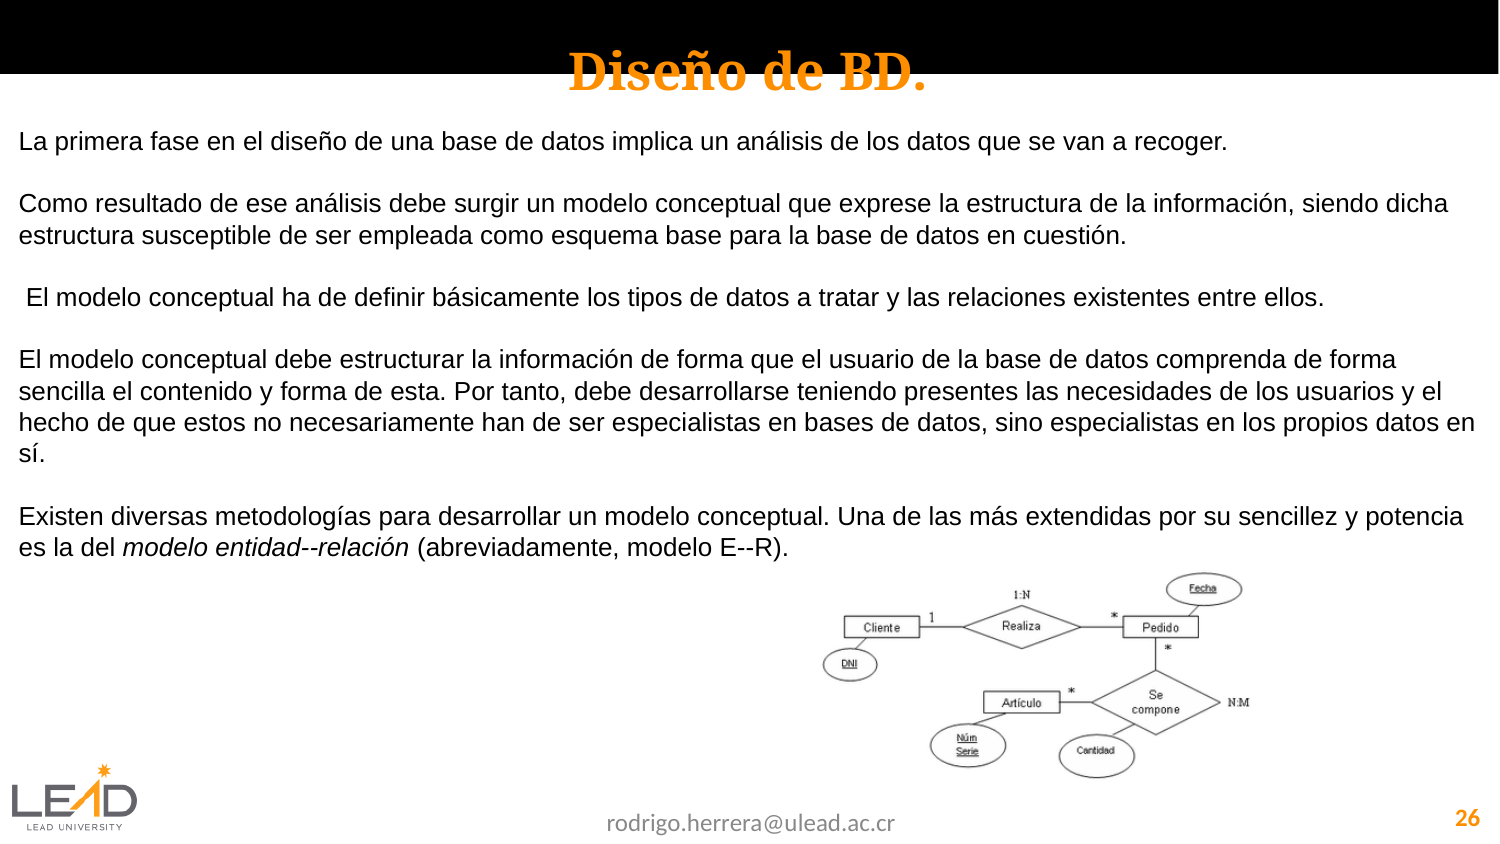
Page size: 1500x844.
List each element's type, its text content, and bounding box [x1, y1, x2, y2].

picture [1, 758, 147, 839]
text_box Diseño de BD. [0, 0, 1499, 74]
slide_number ‹#› [1387, 794, 1496, 840]
text_box La primera fase en el diseño de una base de datos implica un análisis de los datos que se van a recoger. Como resultado de ese análisis debe surgir un modelo conceptual que exprese la estructura de la información, siendo dicha estructura susceptible de ser empleada como esquema base para la base de datos en cuestión. El modelo conceptual ha de definir básicamente los tipos de datos a tratar y las relaciones existentes entre ellos. El modelo conceptual debe estructurar la información de forma que el usuario de la base de datos comprenda de forma sencilla el contenido y forma de esta. Por tanto, debe desarrollarse teniendo presentes las necesidades de los usuarios y el hecho de que estos no necesariamente han de ser especialistas en bases de datos, sino especialistas en los propios datos en sí. Existen diversas metodologías para desarrollar un modelo conceptual. Una de las más extendidas por su sencillez y potencia es la del modelo entidad--relación (abreviadamente, modelo E--R). [3, 109, 1500, 429]
footer rodrigo.herrera@ulead.ac.cr [513, 798, 989, 844]
picture [819, 570, 1258, 788]
